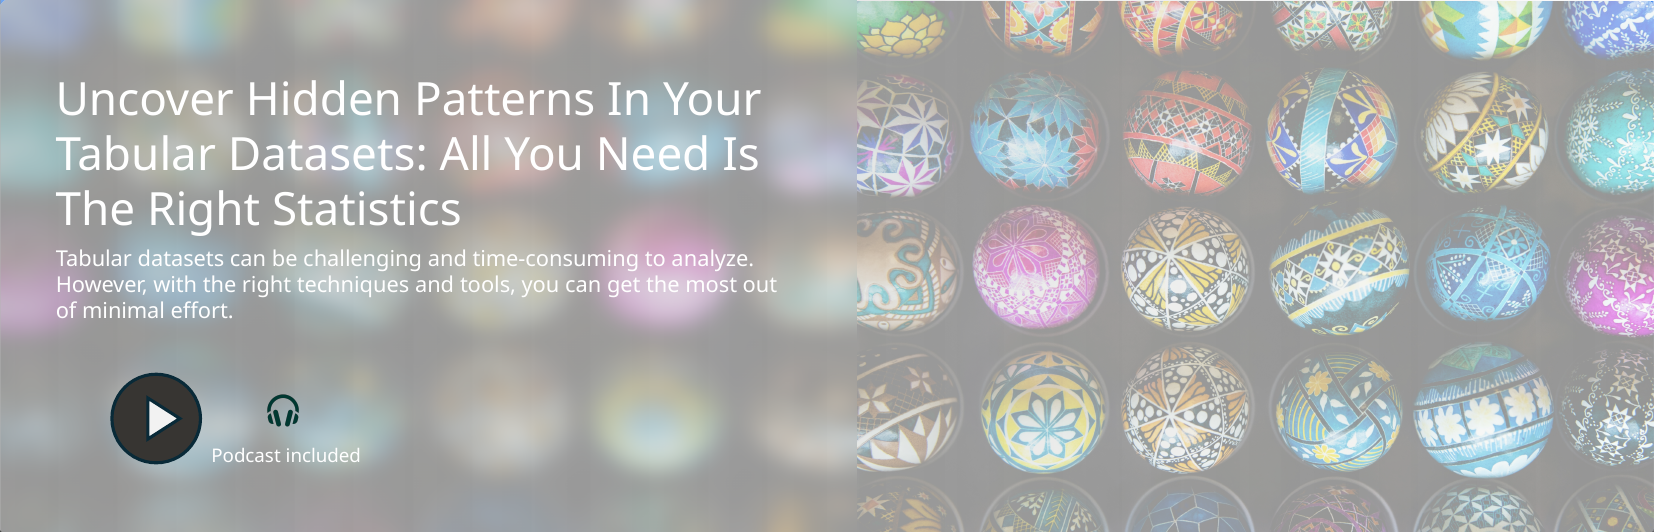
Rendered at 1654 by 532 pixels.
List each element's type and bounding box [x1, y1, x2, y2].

text_box [111, 373, 201, 464]
picture [0, 0, 1654, 532]
